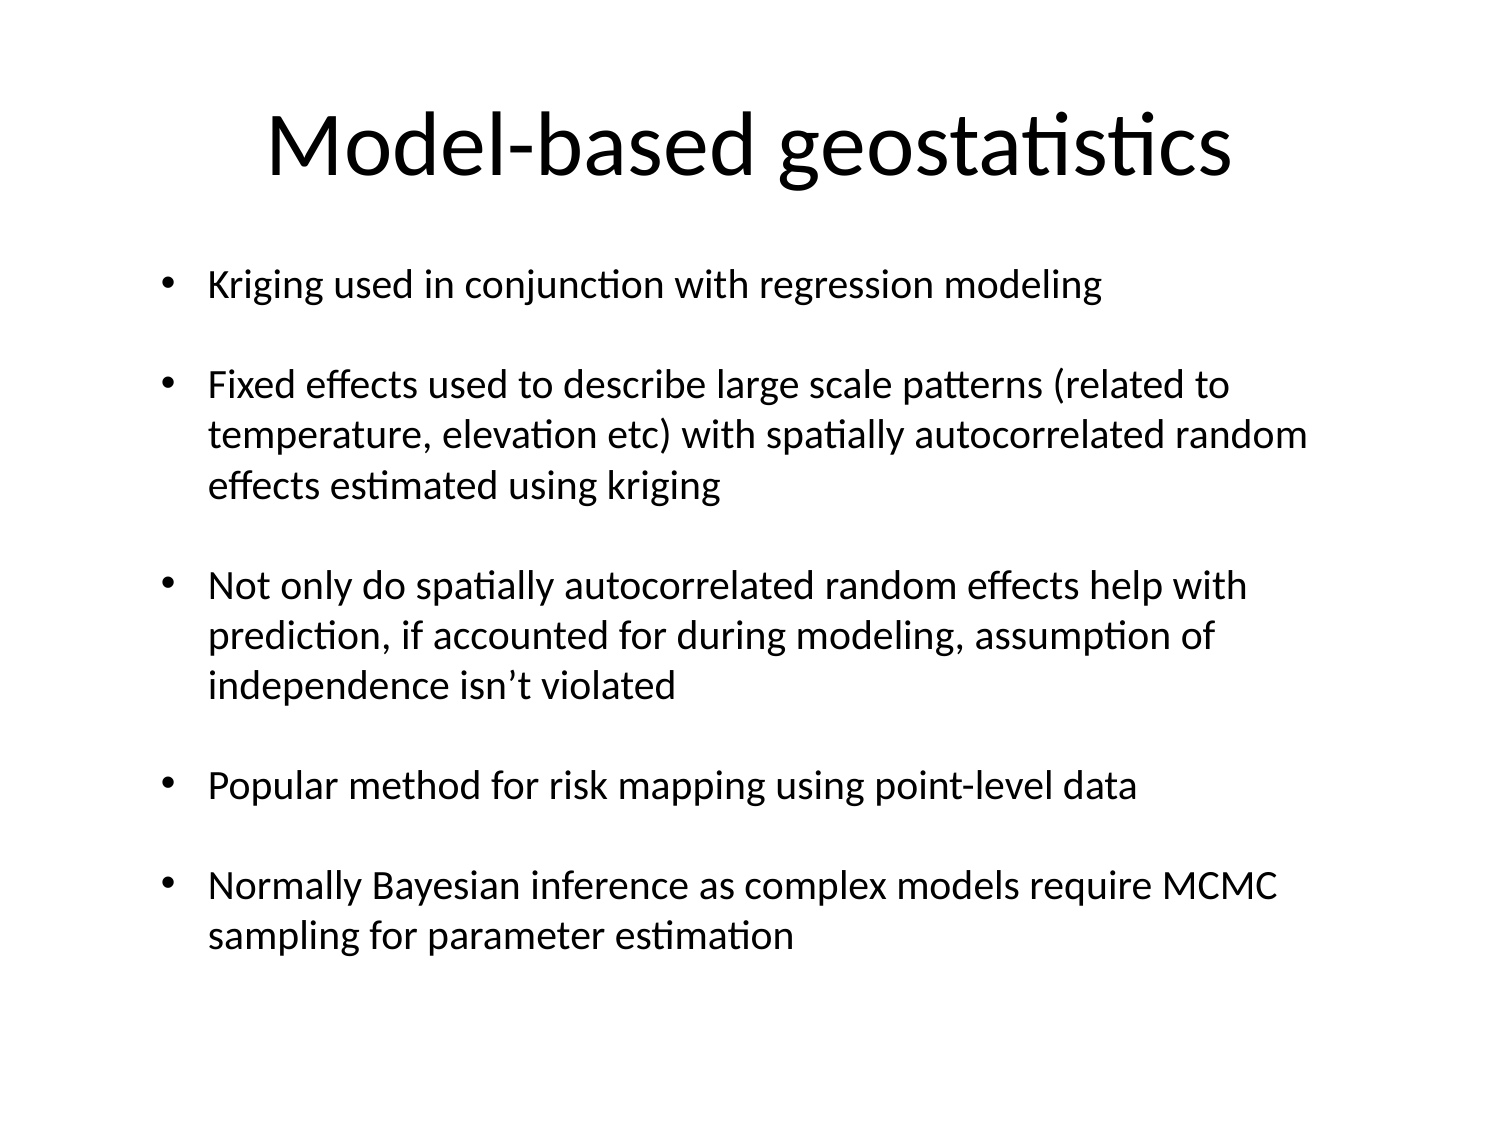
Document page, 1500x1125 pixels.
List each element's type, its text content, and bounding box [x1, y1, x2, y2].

title Model-based geostatistics [75, 45, 1425, 233]
text_box Kriging used in conjunction with regression modeling Fixed effects used to describe large scale patterns (related to temperature, elevation etc) with spatially autocorrelated random effects estimated using kriging Not only do spatially autocorrelated random effects help with prediction, if accounted for during modeling, assumption of independence isn’t violated Popular method for risk mapping using point-level data Normally Bayesian inference as complex models require MCMC sampling for parameter estimation [146, 249, 1413, 965]
